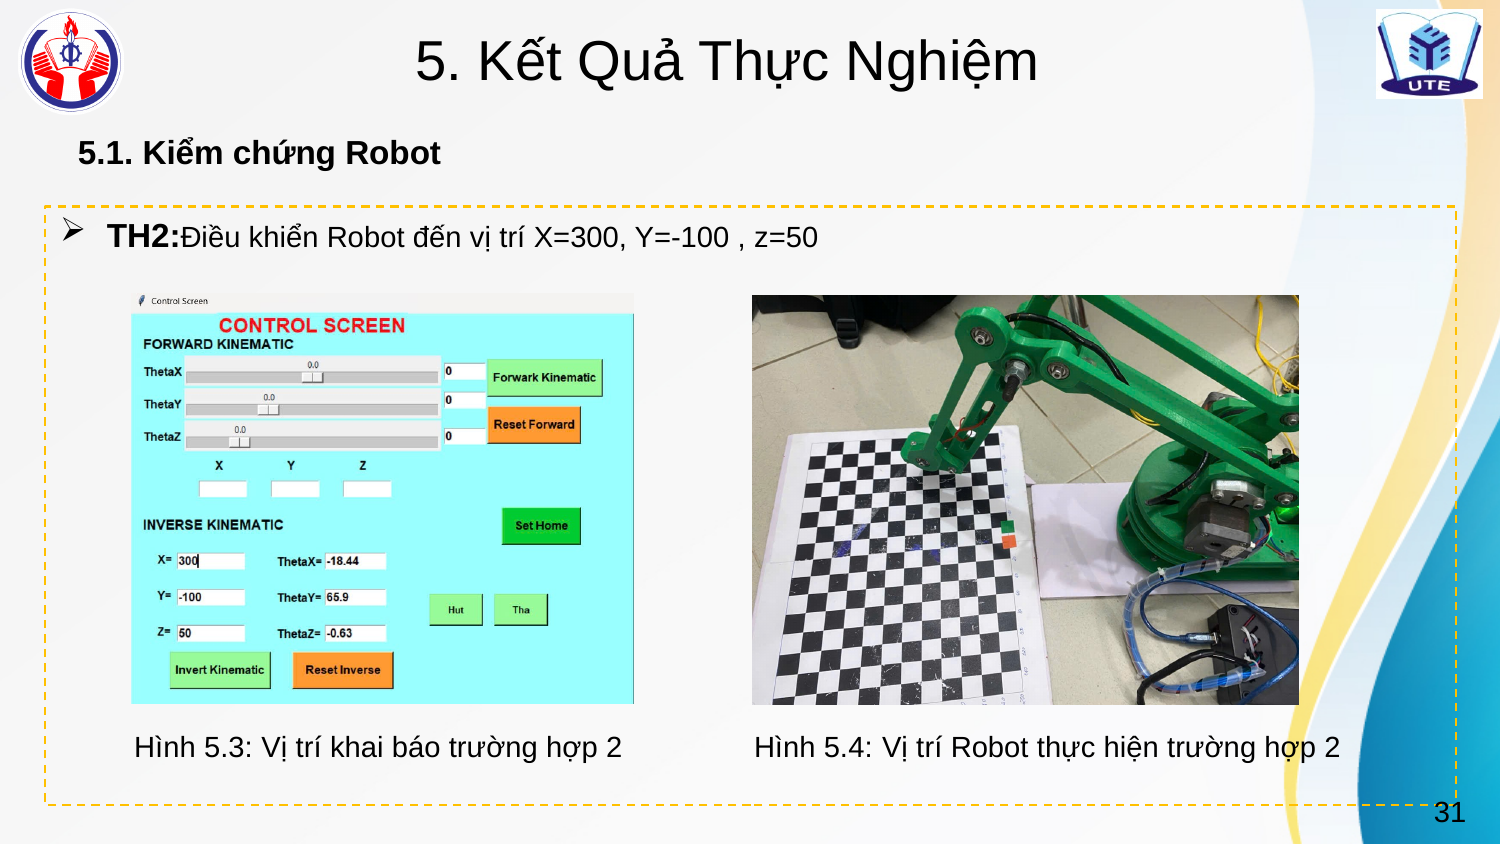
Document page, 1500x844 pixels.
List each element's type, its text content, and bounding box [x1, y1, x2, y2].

picture [751, 295, 1299, 705]
text_box TH2:Điều khiển Robot đến vị trí X=300, Y=-100 , z=50 Hình 5.3: Vị trí khai báo trường hợp 2 Hình 5.4: Vị trí Robot thực hiện trường hợp 2 [45, 206, 1457, 806]
picture [0, 1, 1500, 844]
picture [131, 293, 634, 704]
title 5. Kết Quả Thực Nghiệm [400, 21, 1141, 95]
text_box [1419, 785, 1486, 836]
text_box 5.1. Kiểm chứng Robot [63, 103, 626, 179]
